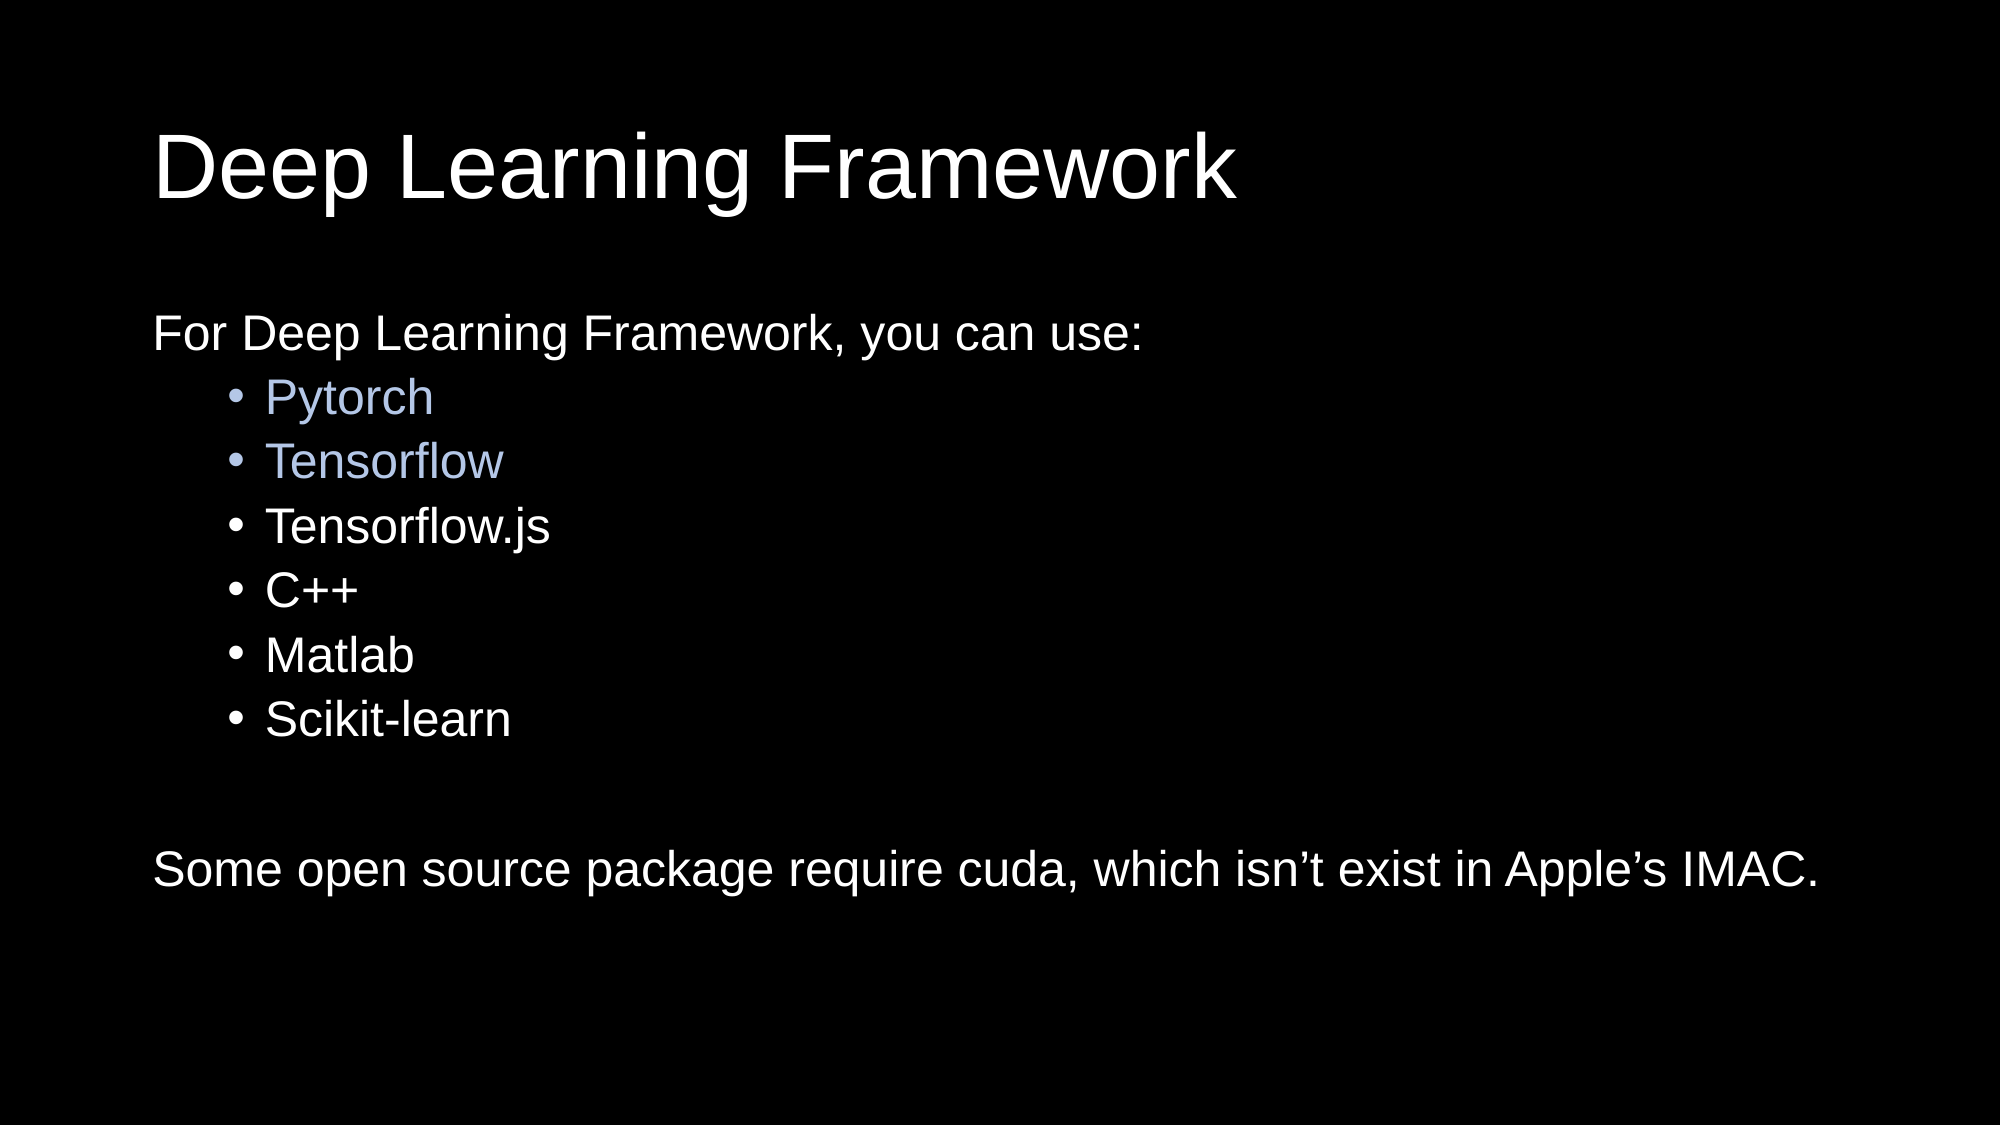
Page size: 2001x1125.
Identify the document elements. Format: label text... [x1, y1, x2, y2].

title Deep Learning Framework [137, 59, 1863, 278]
list For Deep Learning Framework, you can use: Pytorch Tensorflow Tensorflow.js C++ Matlab Scikit-learn Some open source package require cuda, which isn’t exist in Apple’s IMAC. [137, 299, 1918, 1014]
